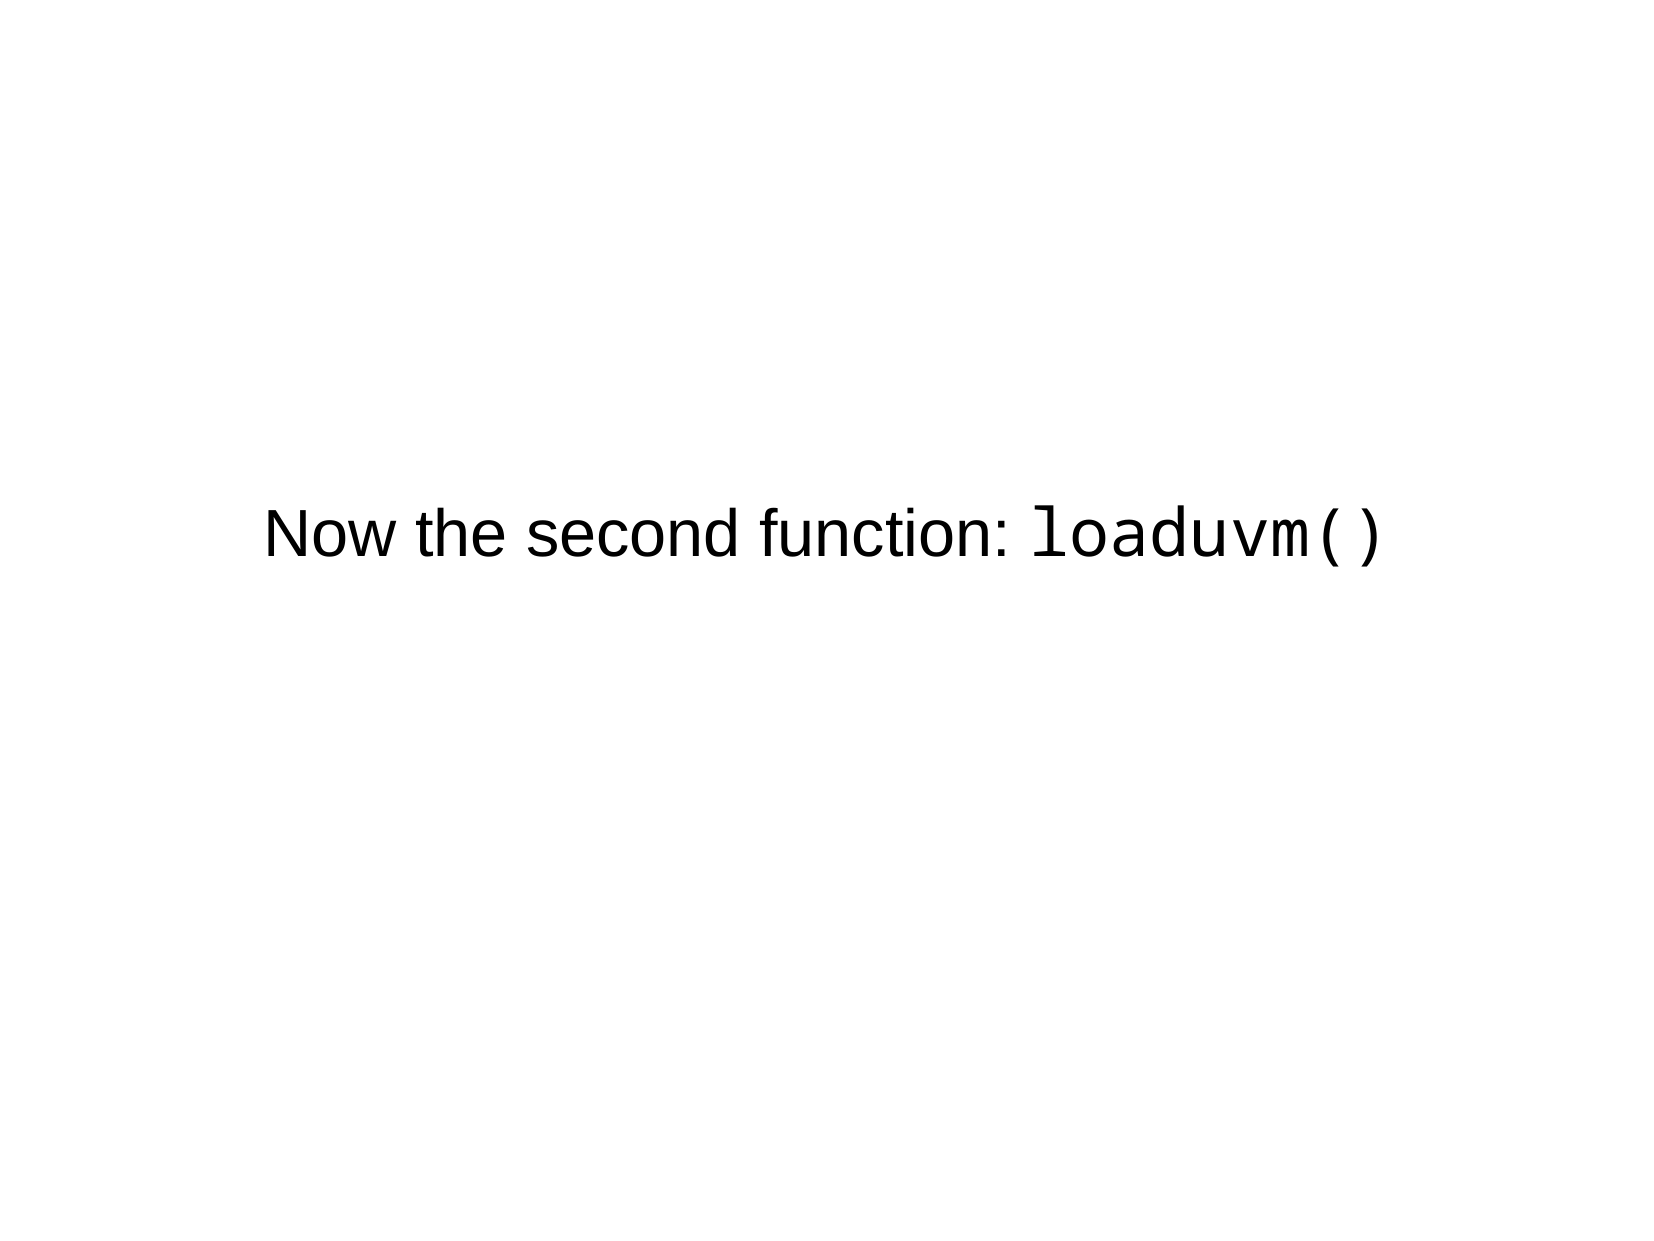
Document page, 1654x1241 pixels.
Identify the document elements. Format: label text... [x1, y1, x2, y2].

subtitle Now the second function: loaduvm() [82, 169, 1571, 889]
